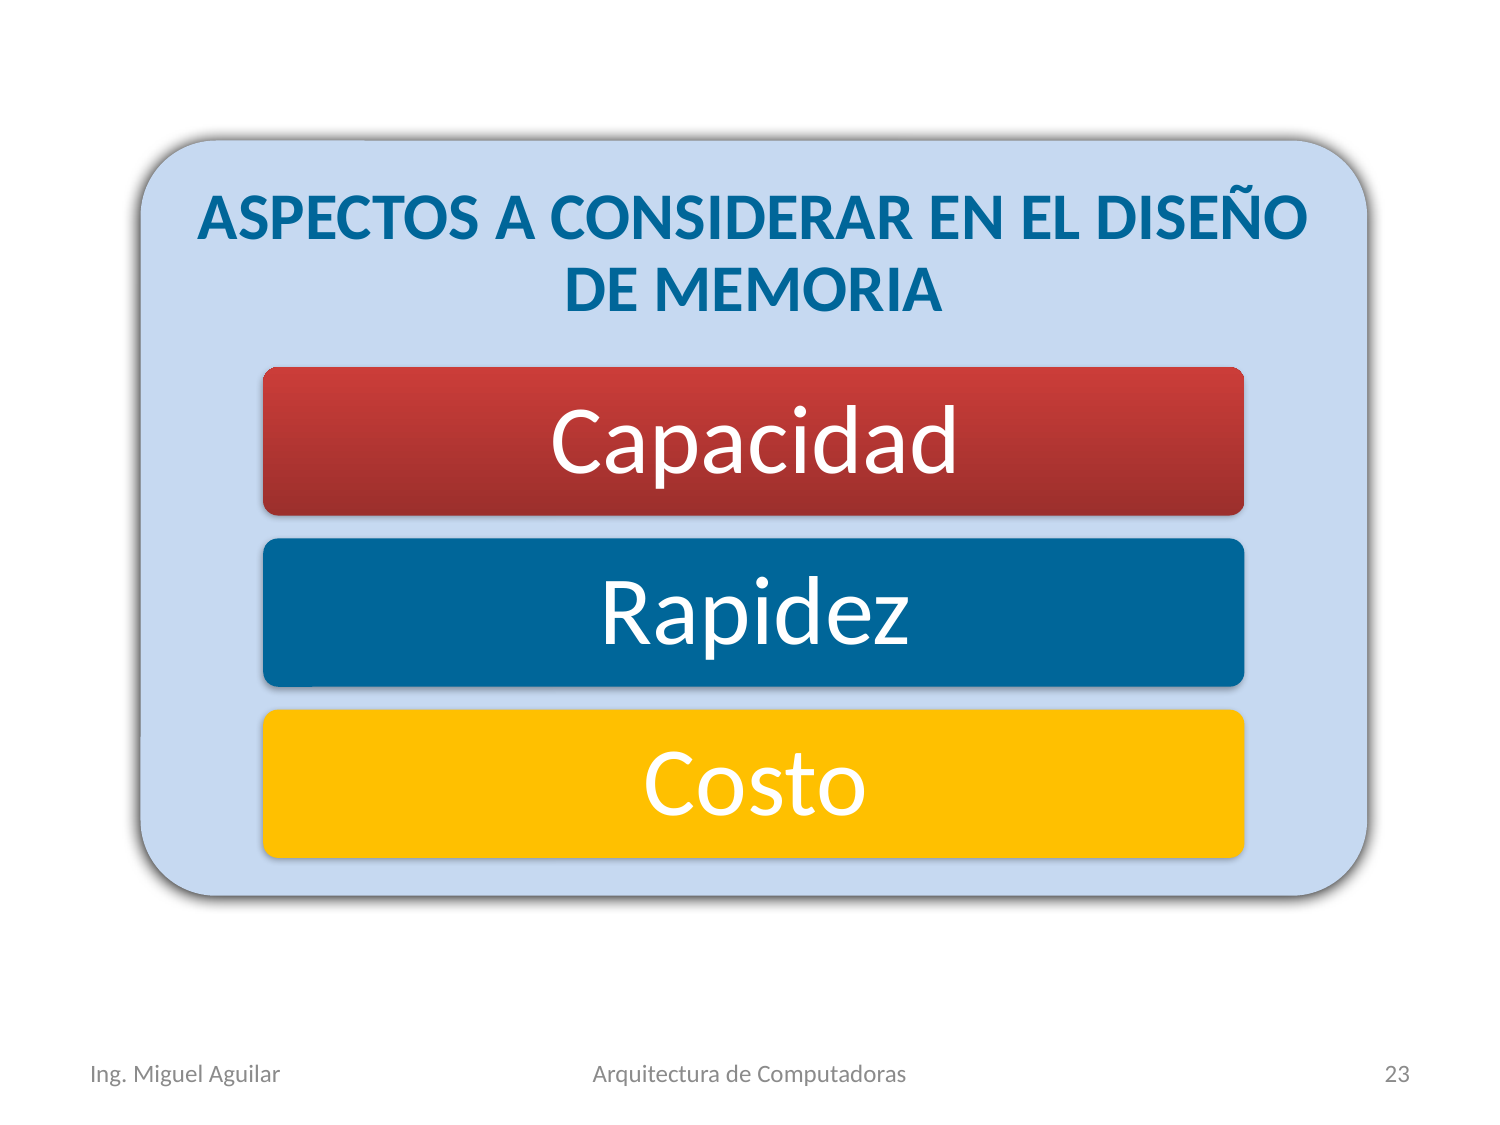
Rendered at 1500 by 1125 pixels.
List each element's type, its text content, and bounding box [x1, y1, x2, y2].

slide_number 23 [1074, 1042, 1425, 1103]
slide_number Ing. Miguel Aguilar [75, 1042, 425, 1103]
footer Arquitectura de Computadoras [512, 1042, 988, 1103]
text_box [140, 140, 1368, 896]
